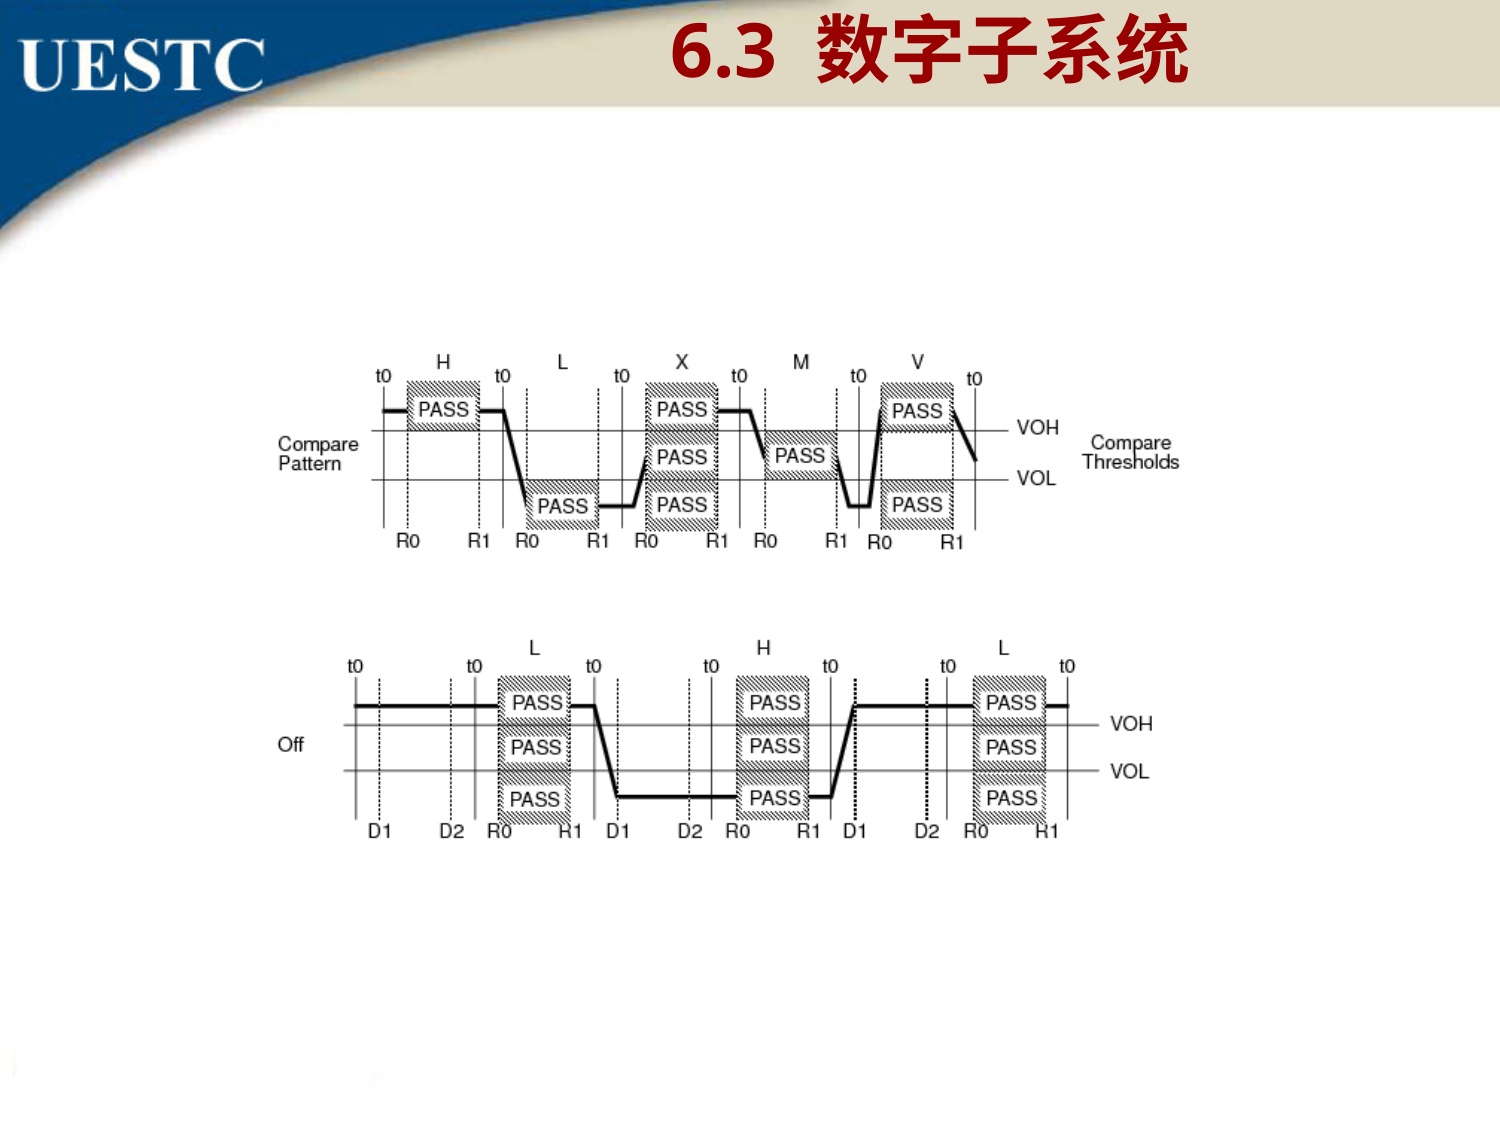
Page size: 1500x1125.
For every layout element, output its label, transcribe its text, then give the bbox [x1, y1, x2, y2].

picture [0, 0, 1500, 1125]
text_box 6.3 数字子系统 [445, 0, 1415, 107]
